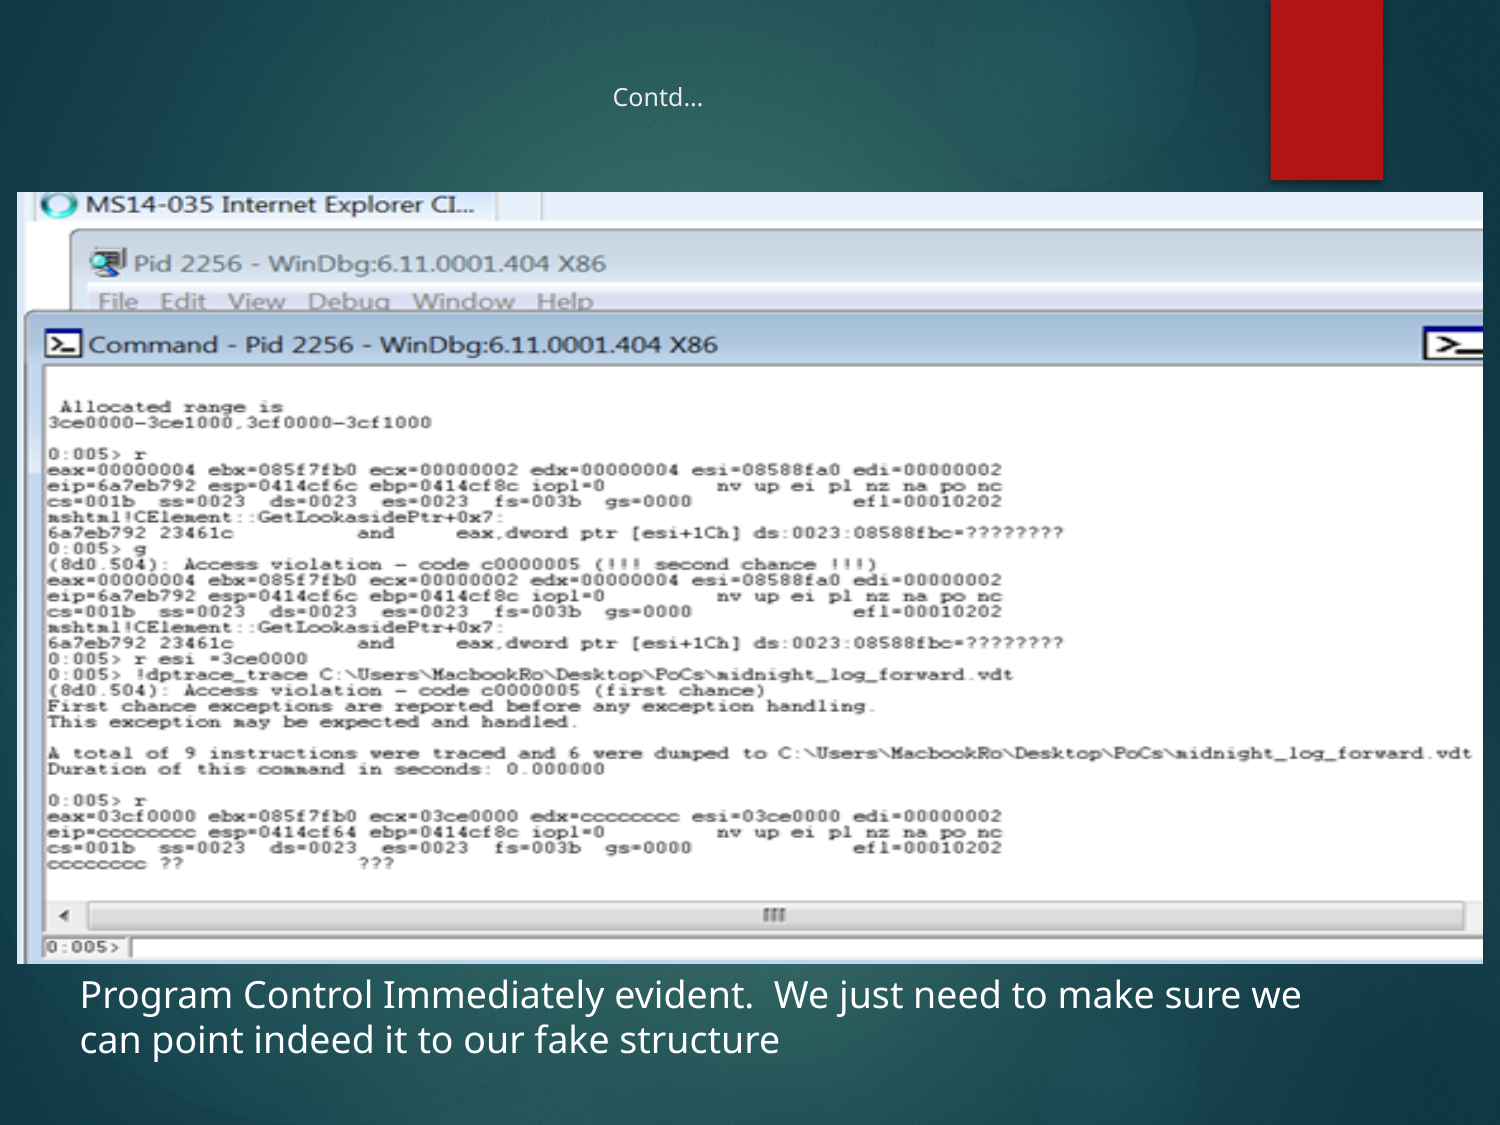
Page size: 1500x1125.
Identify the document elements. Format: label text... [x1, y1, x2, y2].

title Contd… [79, 74, 1237, 190]
text_box Program Control Immediately evident. We just need to make sure we can point indeed it to our fake structure [64, 973, 1365, 1069]
picture [17, 192, 1483, 965]
